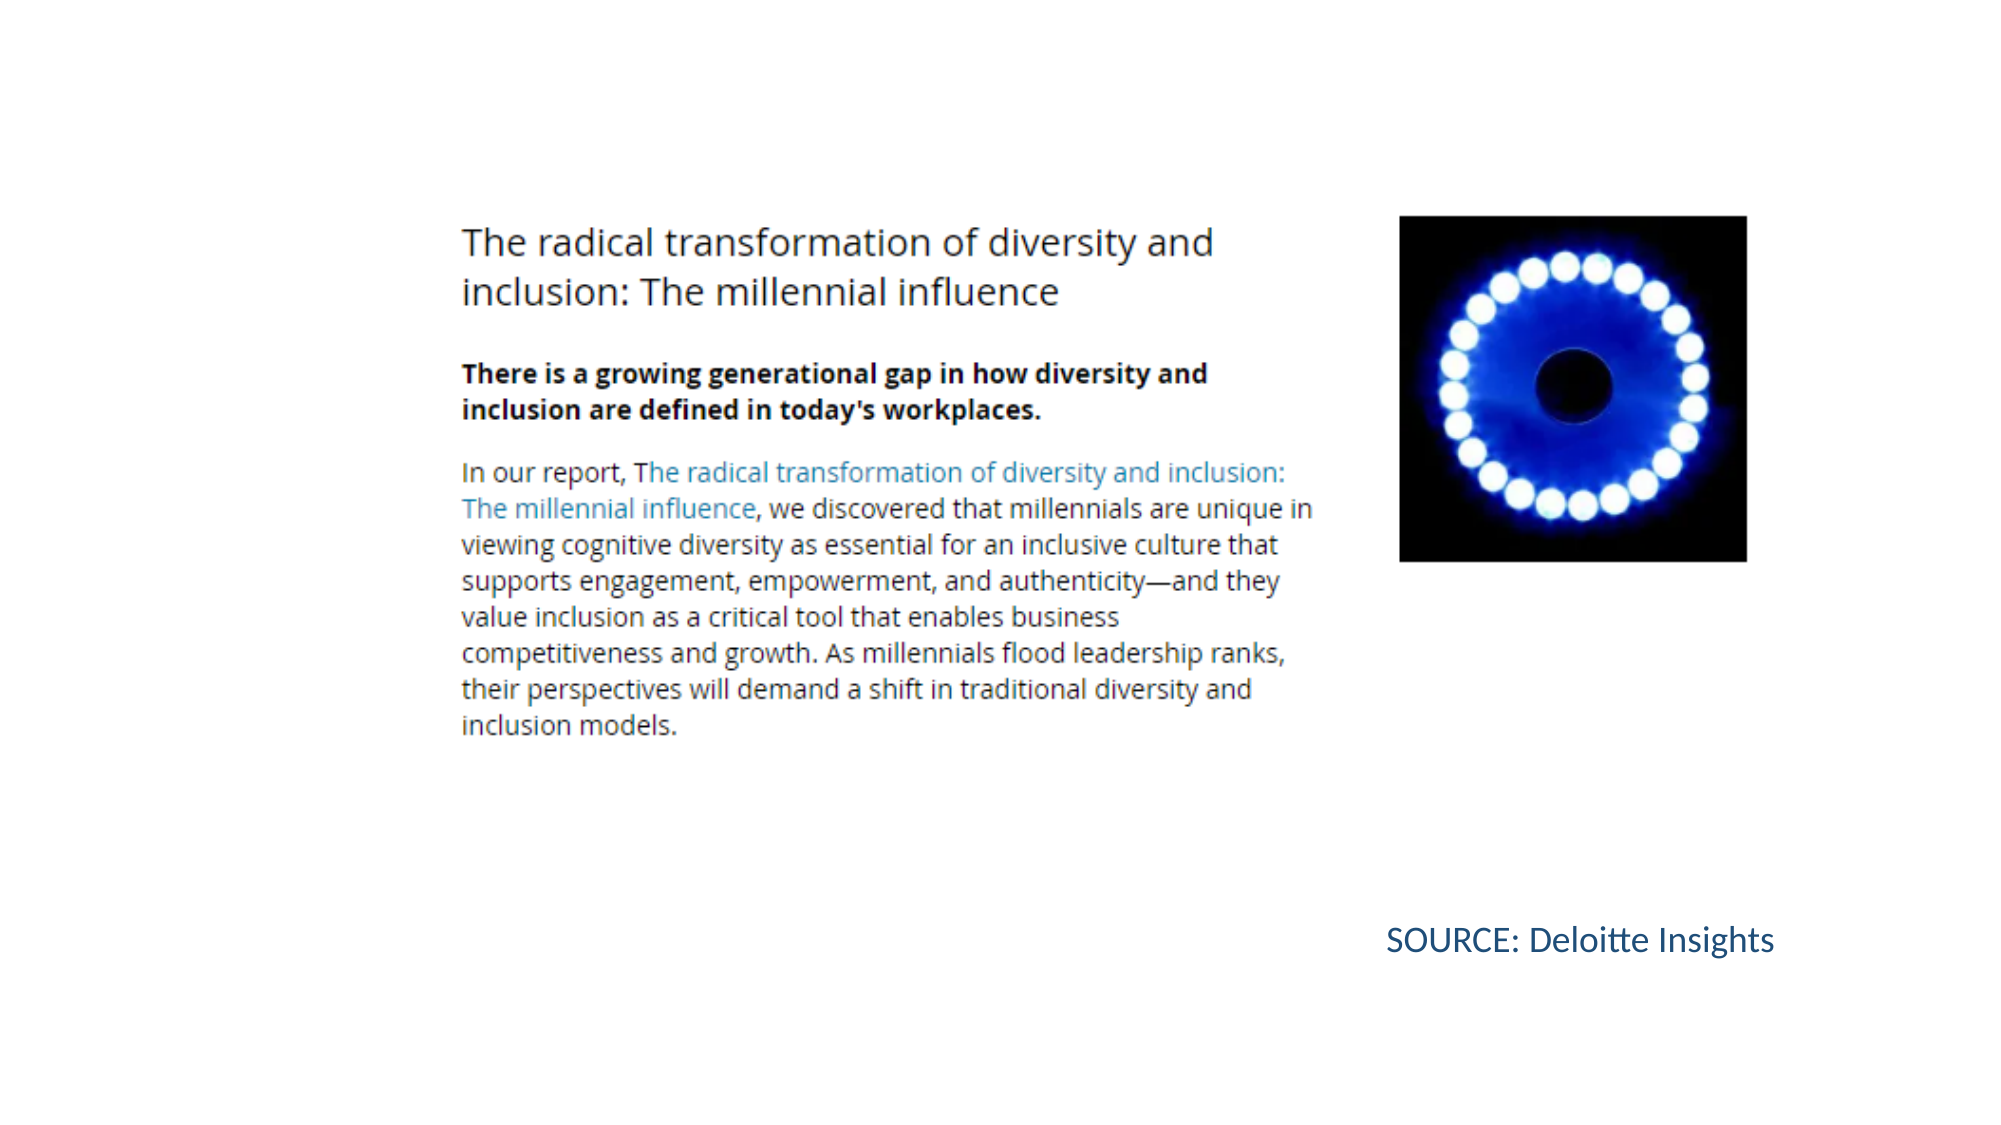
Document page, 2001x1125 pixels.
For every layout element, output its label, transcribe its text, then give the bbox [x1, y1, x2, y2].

text_box SOURCE: Deloitte Insights [1371, 907, 1791, 968]
picture [442, 207, 1793, 777]
